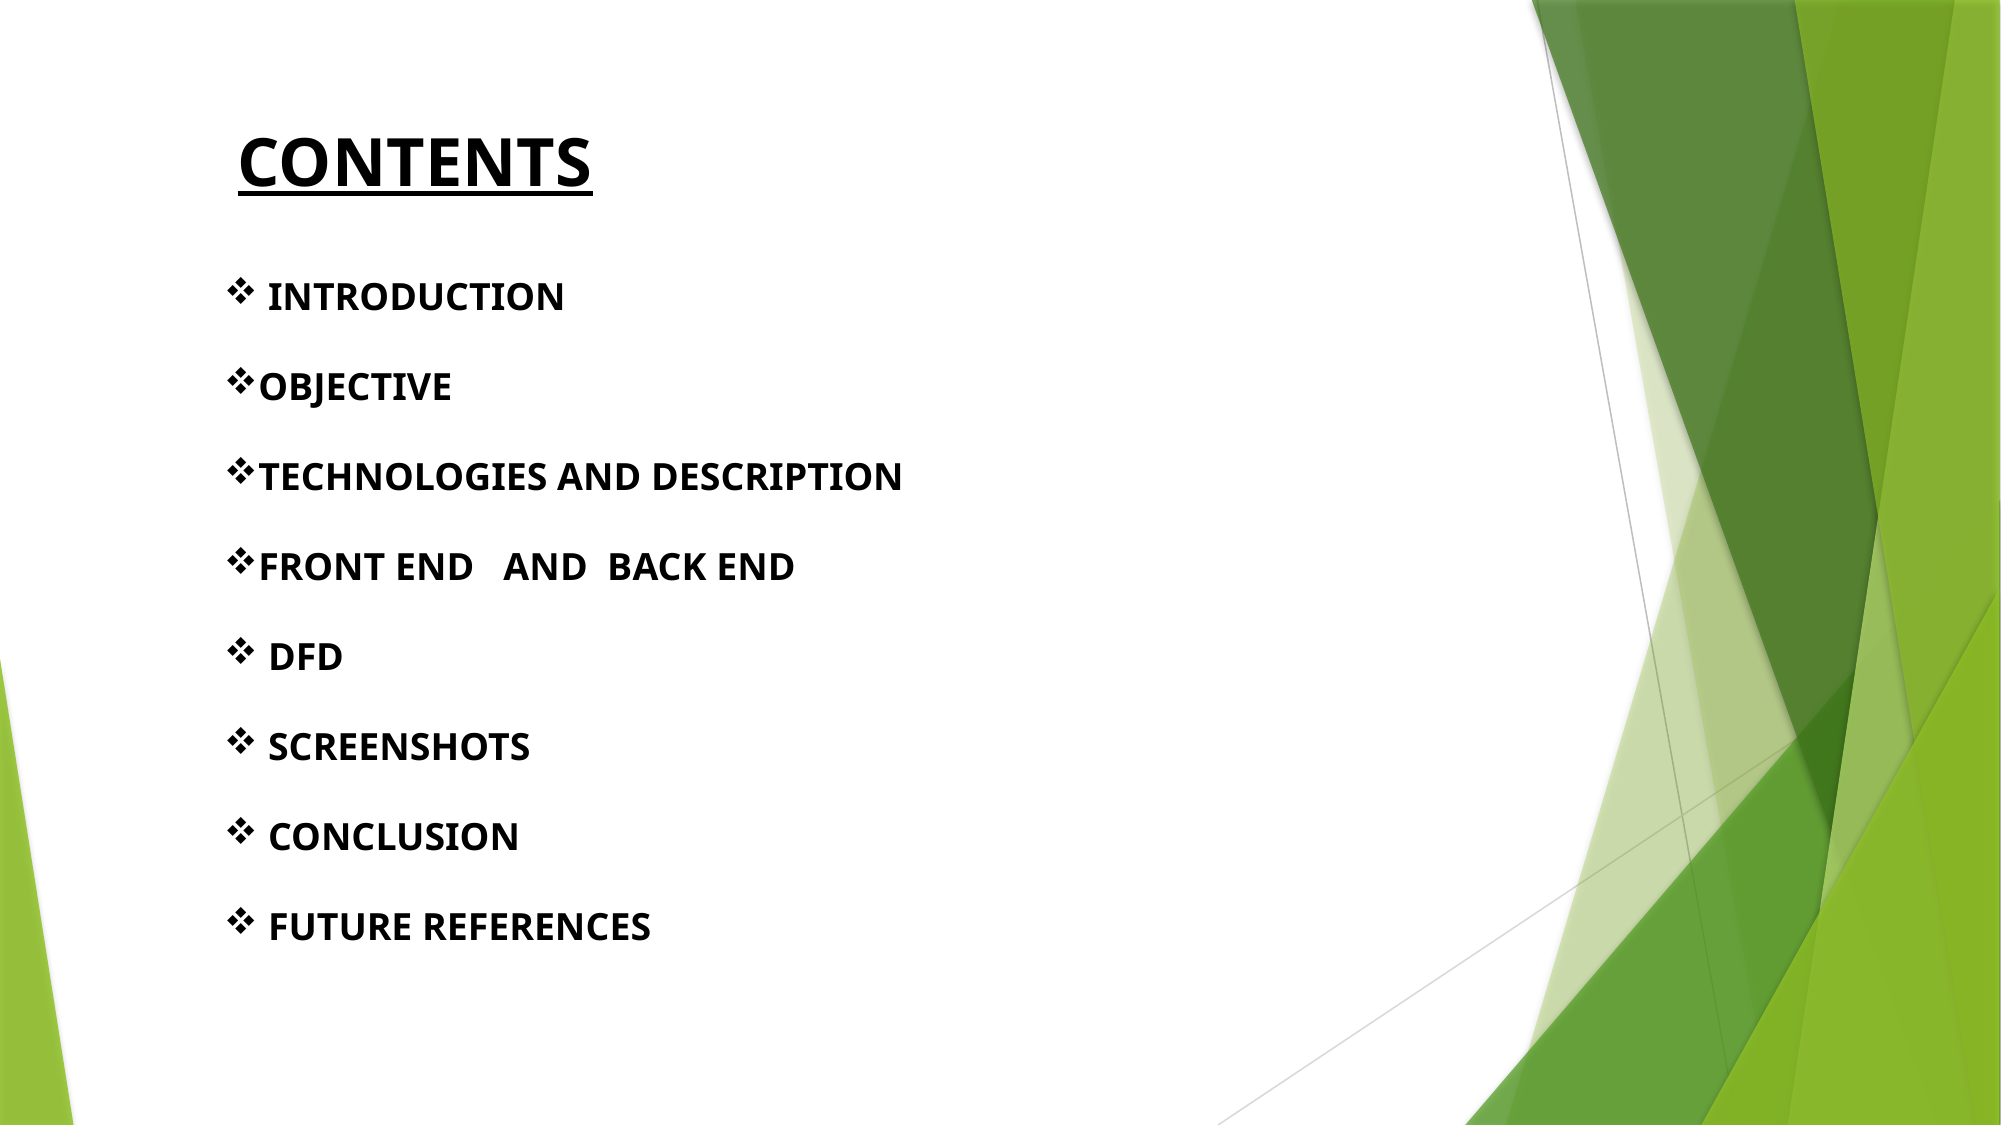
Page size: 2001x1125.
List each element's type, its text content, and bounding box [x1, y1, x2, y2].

text_box CONTENTS [222, 111, 1226, 207]
text_box INTRODUCTION OBJECTIVE TECHNOLOGIES AND DESCRIPTION FRONT END AND BACK END DFD SCREENSHOTS CONCLUSION FUTURE REFERENCES [209, 265, 1212, 1027]
